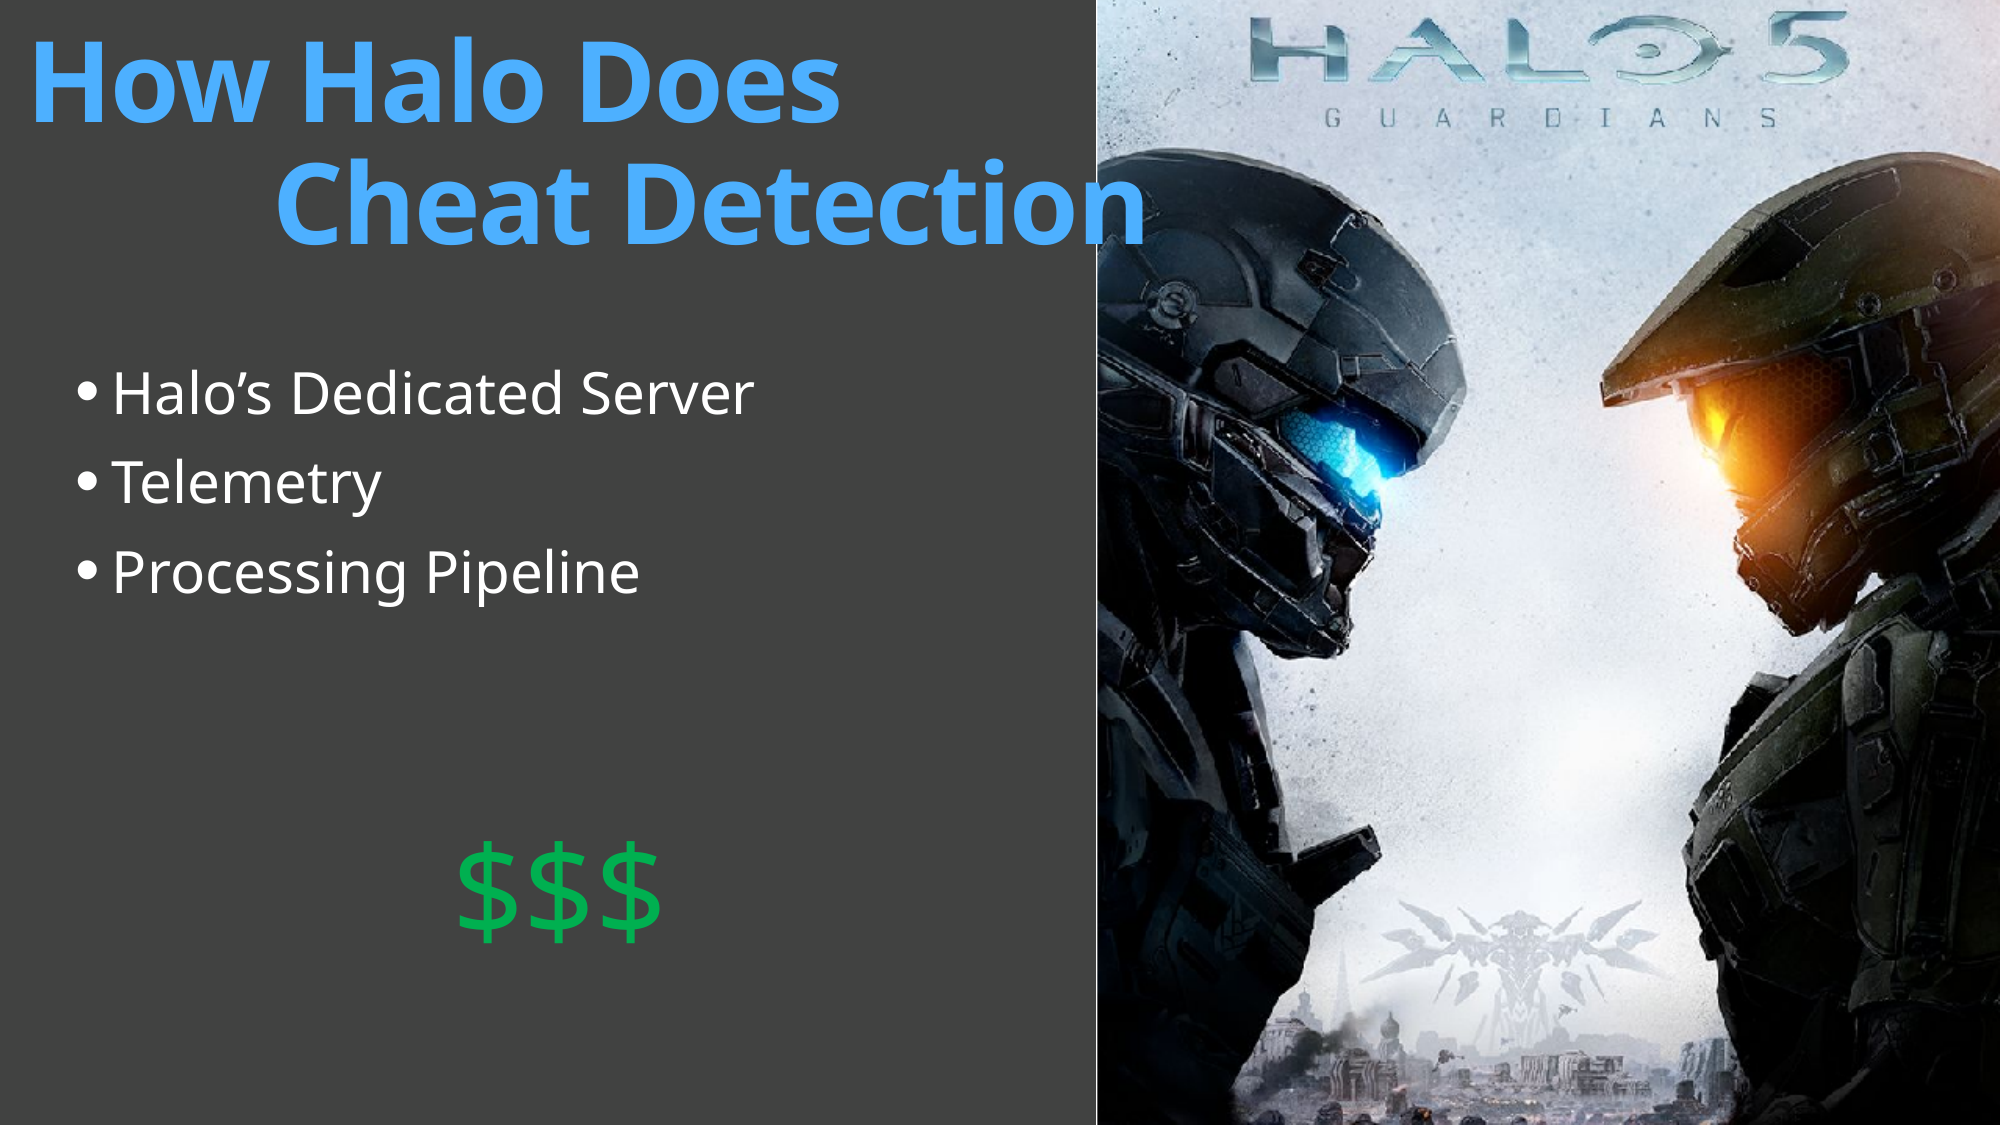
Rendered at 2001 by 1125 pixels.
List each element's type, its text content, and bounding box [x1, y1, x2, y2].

picture [1096, 0, 2000, 1125]
text_box Halo’s Dedicated Server Telemetry Processing Pipeline $$$ [49, 341, 1059, 1097]
text_box How Halo Does Cheat Detection [11, 18, 1096, 250]
